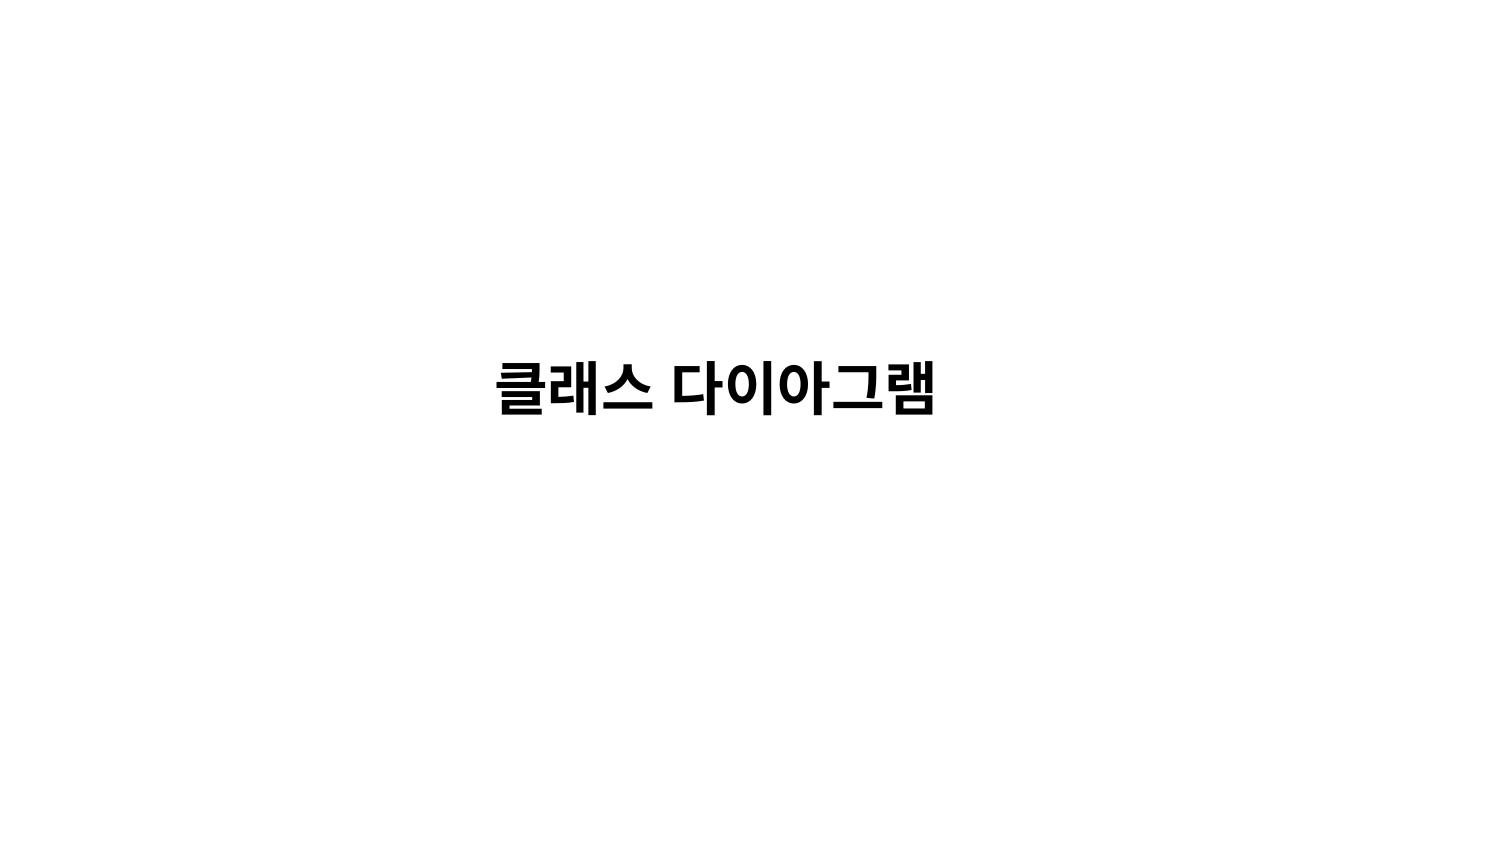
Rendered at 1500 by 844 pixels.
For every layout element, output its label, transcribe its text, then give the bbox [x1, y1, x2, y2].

title 클래스 다이아그램 [479, 342, 1021, 501]
